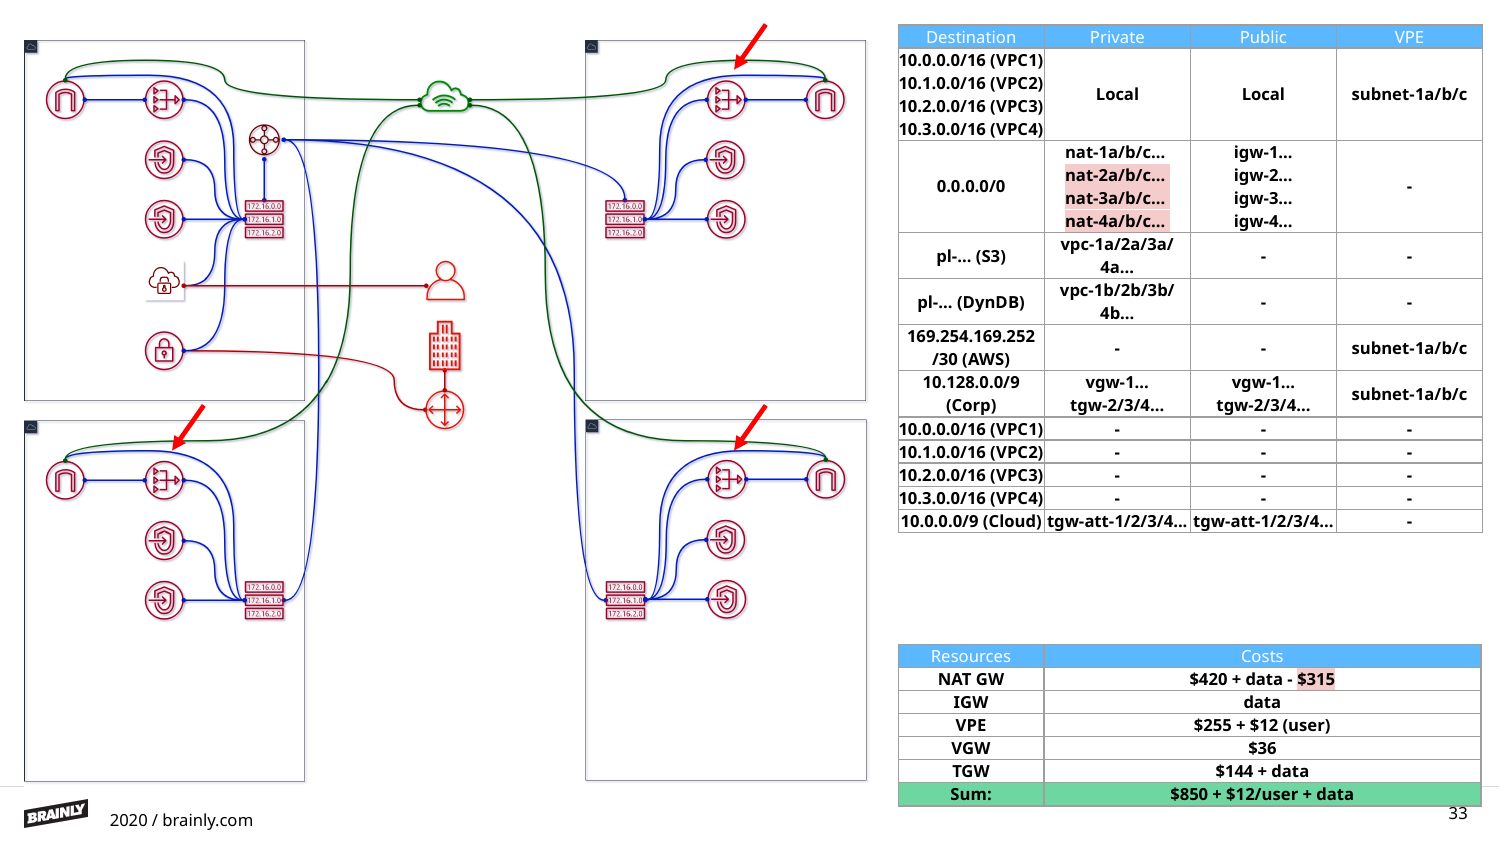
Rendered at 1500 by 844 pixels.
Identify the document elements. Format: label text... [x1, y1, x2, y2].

table_cell NAT GW [935, 668, 1043, 690]
table_cell - [1191, 279, 1336, 324]
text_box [733, 405, 767, 451]
table_cell nat-1a/b/c… nat-2a/b/c… nat-3a/b/c… nat-4a/b/c… [1045, 141, 1190, 232]
table_cell - [1045, 441, 1190, 462]
table_cell $144 + data [1045, 760, 1480, 782]
table_header VPE [1337, 26, 1482, 47]
table_cell igw-1… igw-2… igw-3… igw-4… [1191, 141, 1336, 232]
table_cell - [1191, 487, 1336, 509]
table_cell tgw-att-1/2/3/4... [1191, 510, 1336, 532]
table_cell - [1191, 233, 1336, 278]
table_cell - [1191, 325, 1336, 370]
table_cell 10.2.0.0/16 (VPC3) [935, 464, 1044, 486]
table_cell 10.0.0.0/9 (Cloud) [935, 510, 1044, 532]
table_cell - [1191, 464, 1336, 486]
picture [24, 24, 932, 787]
picture [24, 799, 88, 828]
table_cell vgw-1… tgw-2/3/4... [1191, 371, 1336, 416]
table_cell VPE [935, 714, 1043, 736]
table_header Public [1191, 26, 1336, 47]
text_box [171, 405, 205, 451]
table_cell pl-… (S3) [935, 233, 1044, 278]
table_cell - [1045, 418, 1190, 439]
table_cell - [1191, 418, 1336, 439]
table_cell - [1337, 233, 1482, 278]
table_cell Local [1191, 49, 1336, 140]
table_cell $36 [1045, 737, 1480, 759]
table_cell 10.0.0.0/16 (VPC1) [935, 418, 1044, 439]
table_cell $255 + $12 (user) [1045, 714, 1480, 736]
table_cell - [1337, 279, 1482, 324]
table_cell Local [1045, 49, 1190, 140]
table_cell pl-… (DynDB) [935, 279, 1044, 324]
table_cell 10.128.0.0/9 (Corp) [935, 371, 1044, 416]
table_cell - [1337, 510, 1482, 532]
table_cell - [1337, 464, 1482, 486]
table_cell $850 + $12/user + data [1045, 796, 1480, 805]
table_cell - [1337, 418, 1482, 439]
table_cell subnet-1a/b/c [1337, 371, 1482, 416]
table_header Resources [935, 645, 1043, 667]
table_cell VGW [935, 737, 1043, 759]
table_cell tgw-att-1/2/3/4... [1045, 510, 1190, 532]
table_cell vpc-1a/2a/3a/4a... [1045, 233, 1190, 278]
table_cell subnet-1a/b/c [1337, 49, 1482, 140]
table_header Private [1045, 26, 1190, 47]
table_cell vpc-1b/2b/3b/4b... [1045, 279, 1190, 324]
table_cell - [1045, 464, 1190, 486]
table_cell - [1045, 325, 1190, 370]
table_cell - [1045, 487, 1190, 509]
table_cell 10.3.0.0/16 (VPC4) [935, 487, 1044, 509]
table_cell subnet-1a/b/c [1337, 325, 1482, 370]
table_cell IGW [935, 691, 1043, 713]
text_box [733, 24, 767, 70]
table_cell - [1191, 441, 1336, 462]
table_header Costs [1045, 645, 1480, 667]
table_cell 169.254.169.252 /30 (AWS) [935, 325, 1044, 370]
table_cell - [1337, 487, 1482, 509]
table_cell Sum: [899, 796, 1043, 805]
table_cell - [1337, 141, 1482, 232]
table_cell $420 + data - $315 [1045, 668, 1480, 690]
table_cell TGW [935, 760, 1043, 782]
table_cell 10.1.0.0/16 (VPC2) [935, 441, 1044, 462]
slide_number ‹#› [1392, 800, 1483, 829]
table_header Destination [933, 26, 1044, 47]
table_cell 10.0.0.0/16 (VPC1) 10.1.0.0/16 (VPC2) 10.2.0.0/16 (VPC3) 10.3.0.0/16 (VPC4) [935, 49, 1044, 140]
table_cell 0.0.0.0/0 [935, 141, 1044, 232]
table_cell data [1045, 691, 1480, 713]
table_cell vgw-1… tgw-2/3/4... [1045, 371, 1190, 416]
text_box 2020 / brainly.com [98, 798, 746, 835]
table_cell - [1337, 441, 1482, 462]
